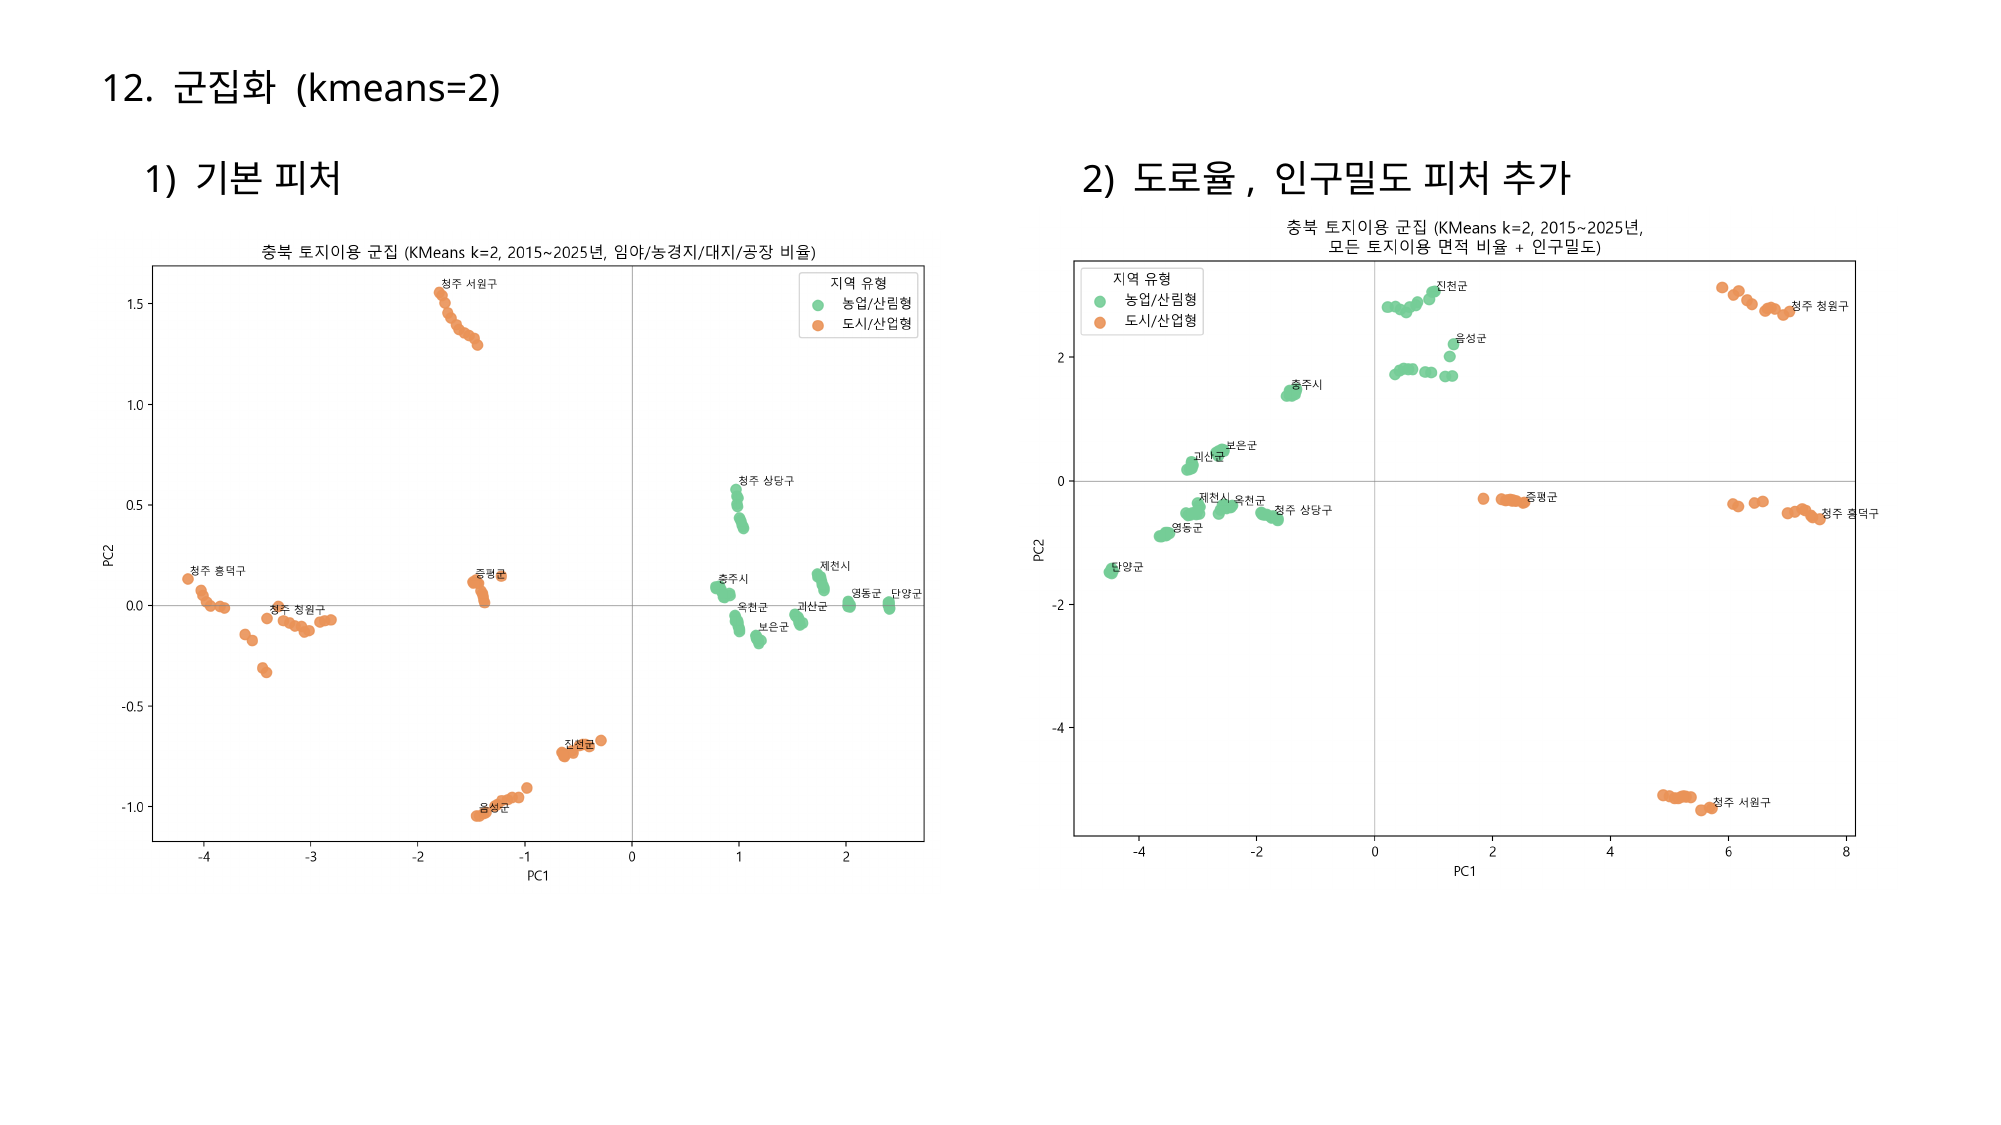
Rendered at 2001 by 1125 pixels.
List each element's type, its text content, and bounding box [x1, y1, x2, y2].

text_box 12. 군집화 (kmeans=2) [86, 56, 515, 117]
picture [89, 231, 941, 894]
picture [1018, 206, 1899, 891]
text_box 2) 도로율, 인구밀도 피처 추가 [1067, 147, 1587, 206]
text_box 1) 기본 피처 [128, 147, 359, 208]
